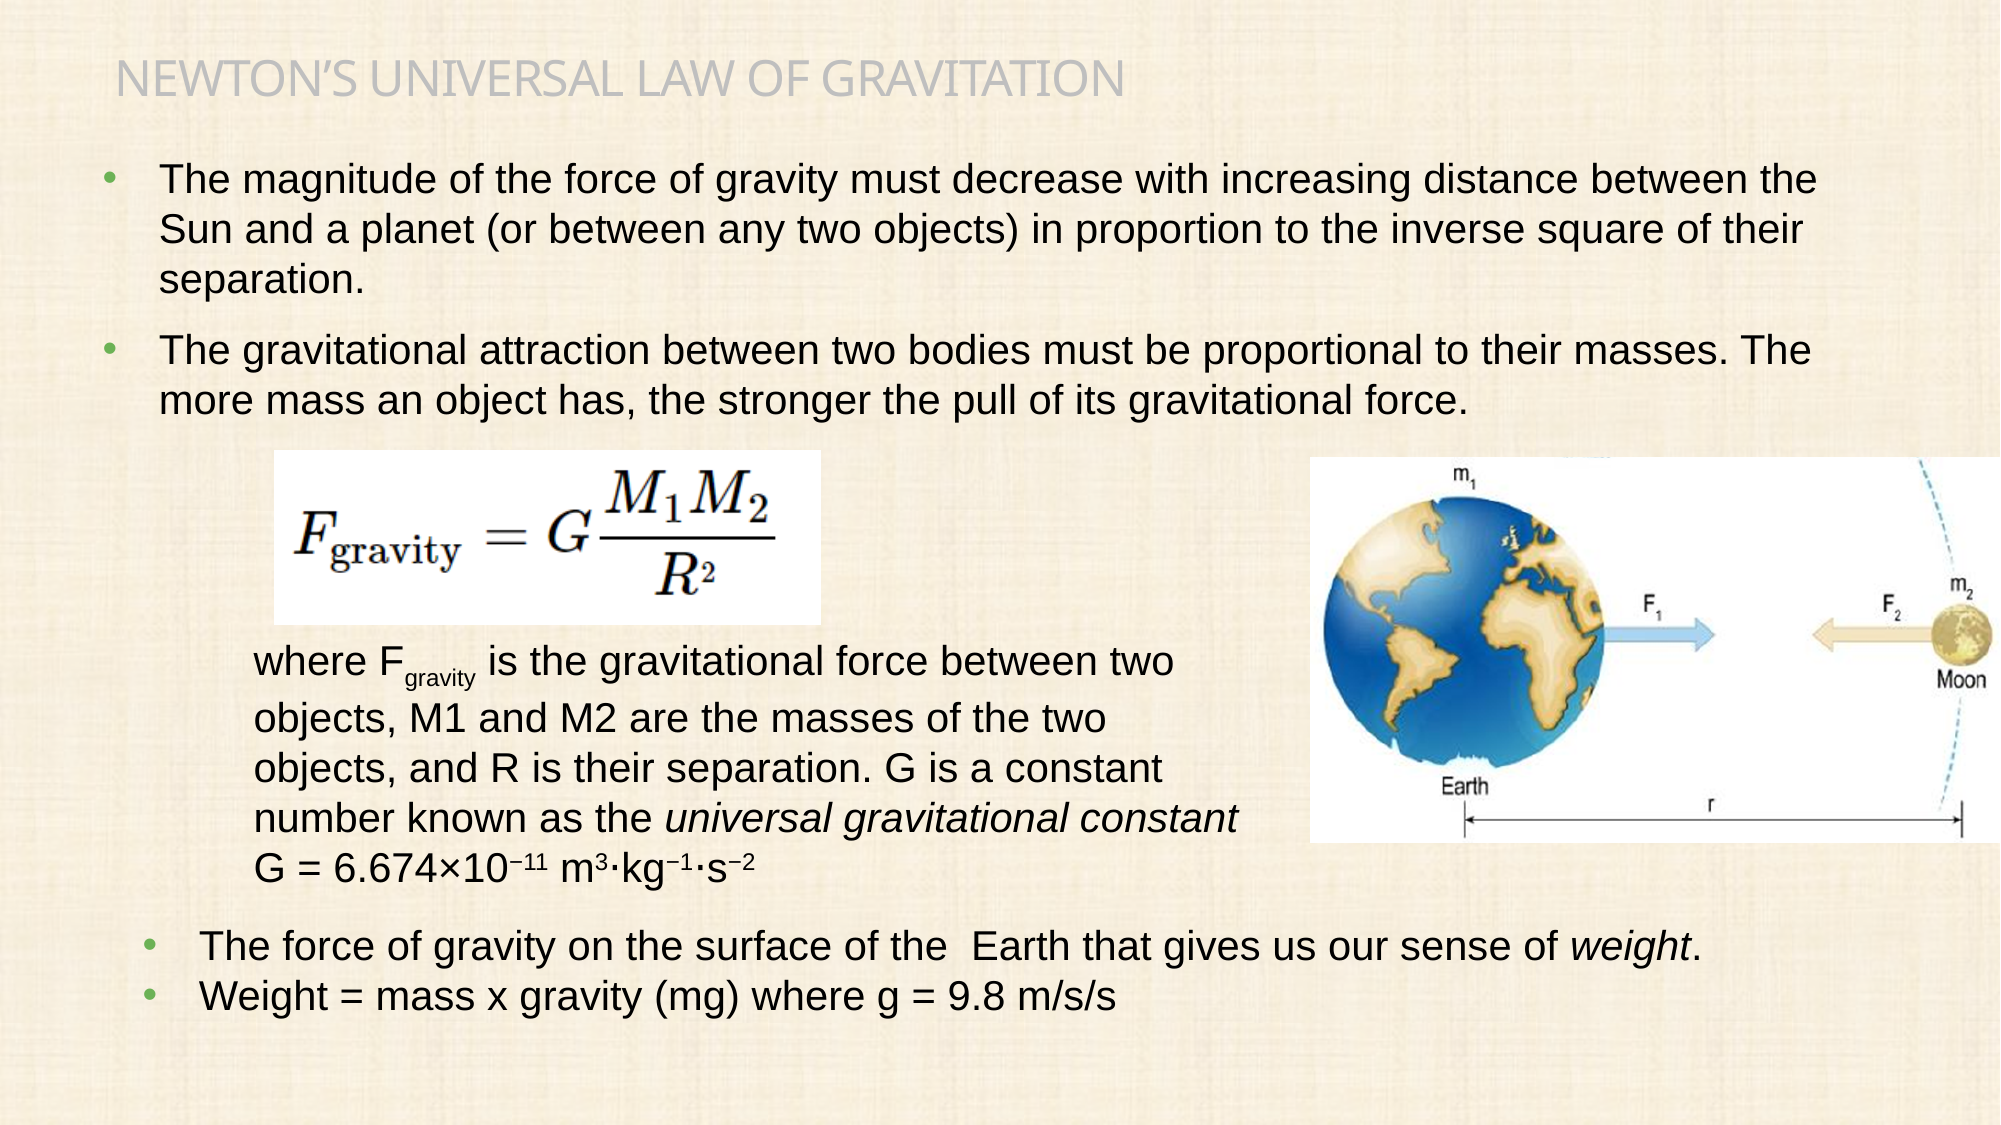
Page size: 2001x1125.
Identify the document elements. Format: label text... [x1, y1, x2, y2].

picture [1310, 456, 2000, 844]
picture [274, 450, 821, 625]
title Newton’s universal law of gravitation [99, 6, 1864, 115]
text_box where Fgravity is the gravitational force between two objects, M1 and M2 are the masses of the two objects, and R is their separation. G is a constant number known as the universal gravitational constant G = 6.674×10−11 m3⋅kg−1⋅s−2 [238, 626, 1272, 899]
text_box The force of gravity on the surface of the Earth that gives us our sense of weight. Weight = mass x gravity (mg) where g = 9.8 m/s/s [127, 911, 1722, 1027]
list The magnitude of the force of gravity must decrease with increasing distance between the Sun and a planet (or between any two objects) in proportion to the inverse square of their separation. The gravitational attraction between two bodies must be proportional to their masses. The more mass an object has, the stronger the pull of its gravitational force. [87, 144, 1864, 389]
